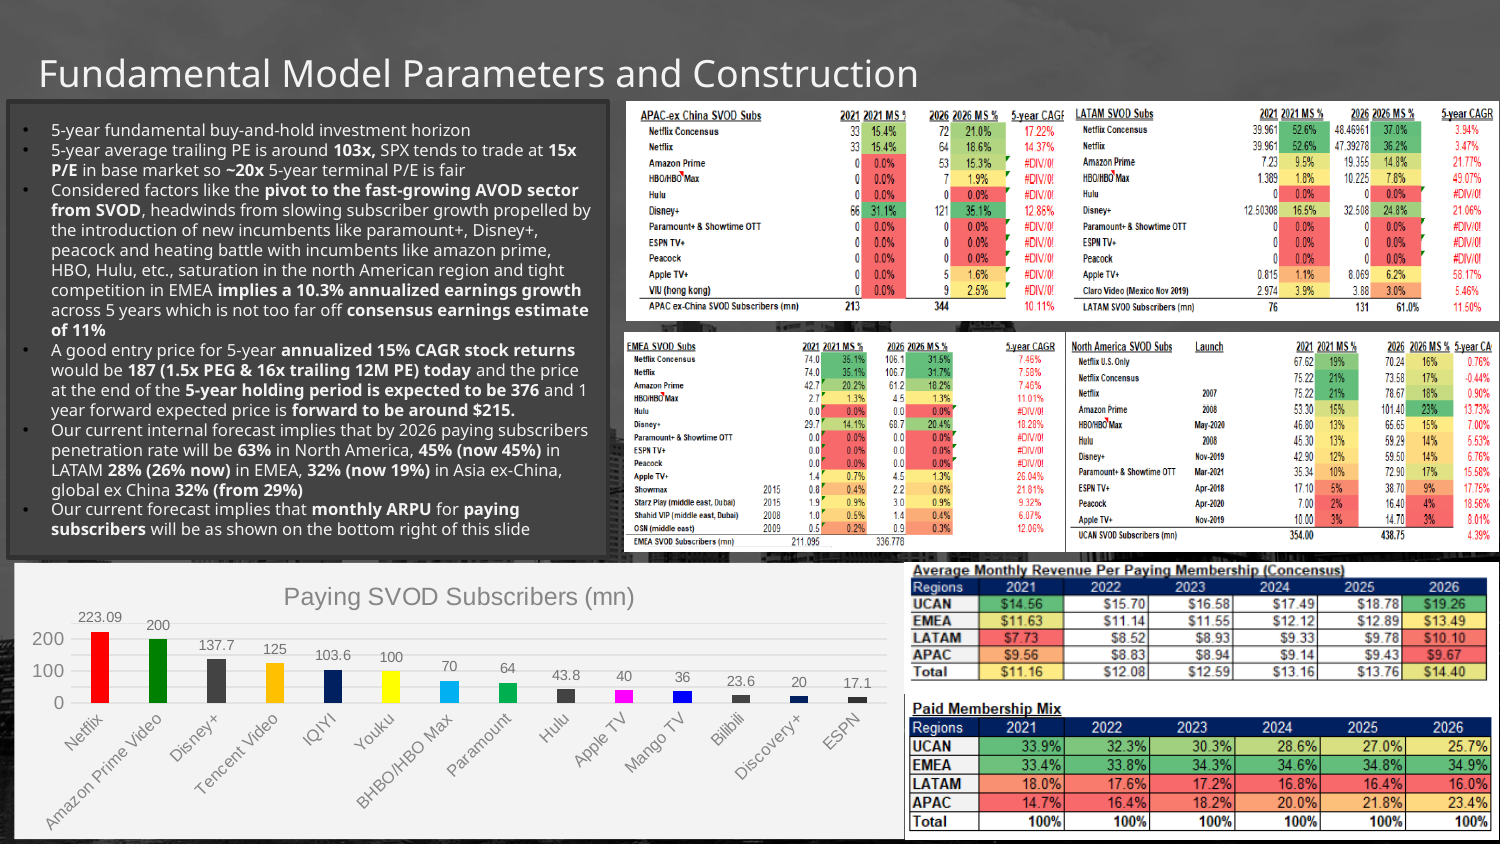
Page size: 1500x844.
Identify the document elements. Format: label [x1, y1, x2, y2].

picture [0, 0, 1500, 844]
chart [13, 562, 905, 840]
